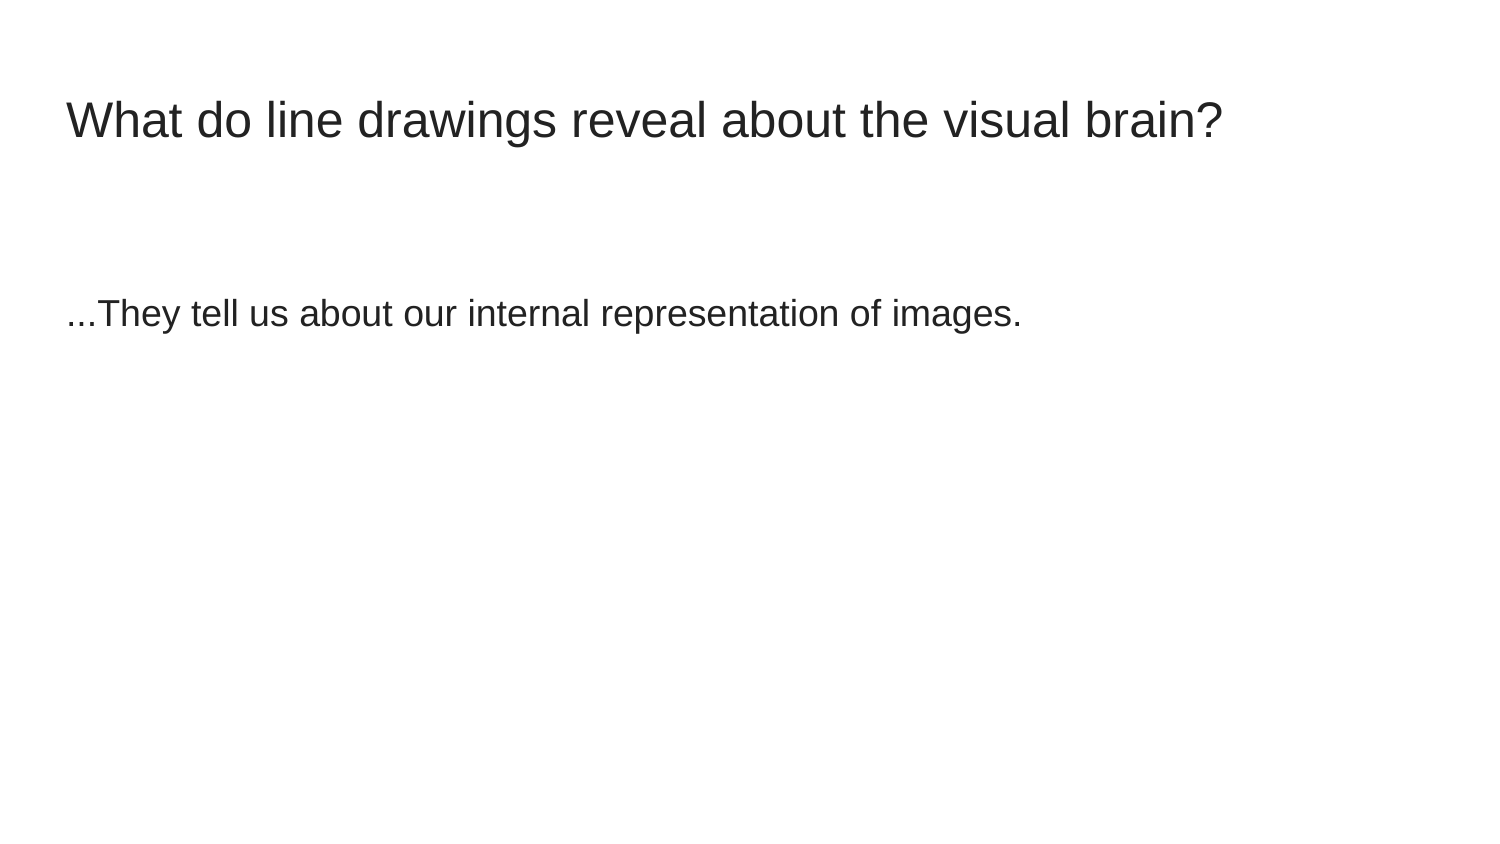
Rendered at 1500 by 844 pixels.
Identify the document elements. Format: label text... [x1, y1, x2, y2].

title What do line drawings reveal about the visual brain? [51, 72, 1449, 167]
list ...They tell us about our internal representation of images. [51, 189, 1449, 750]
